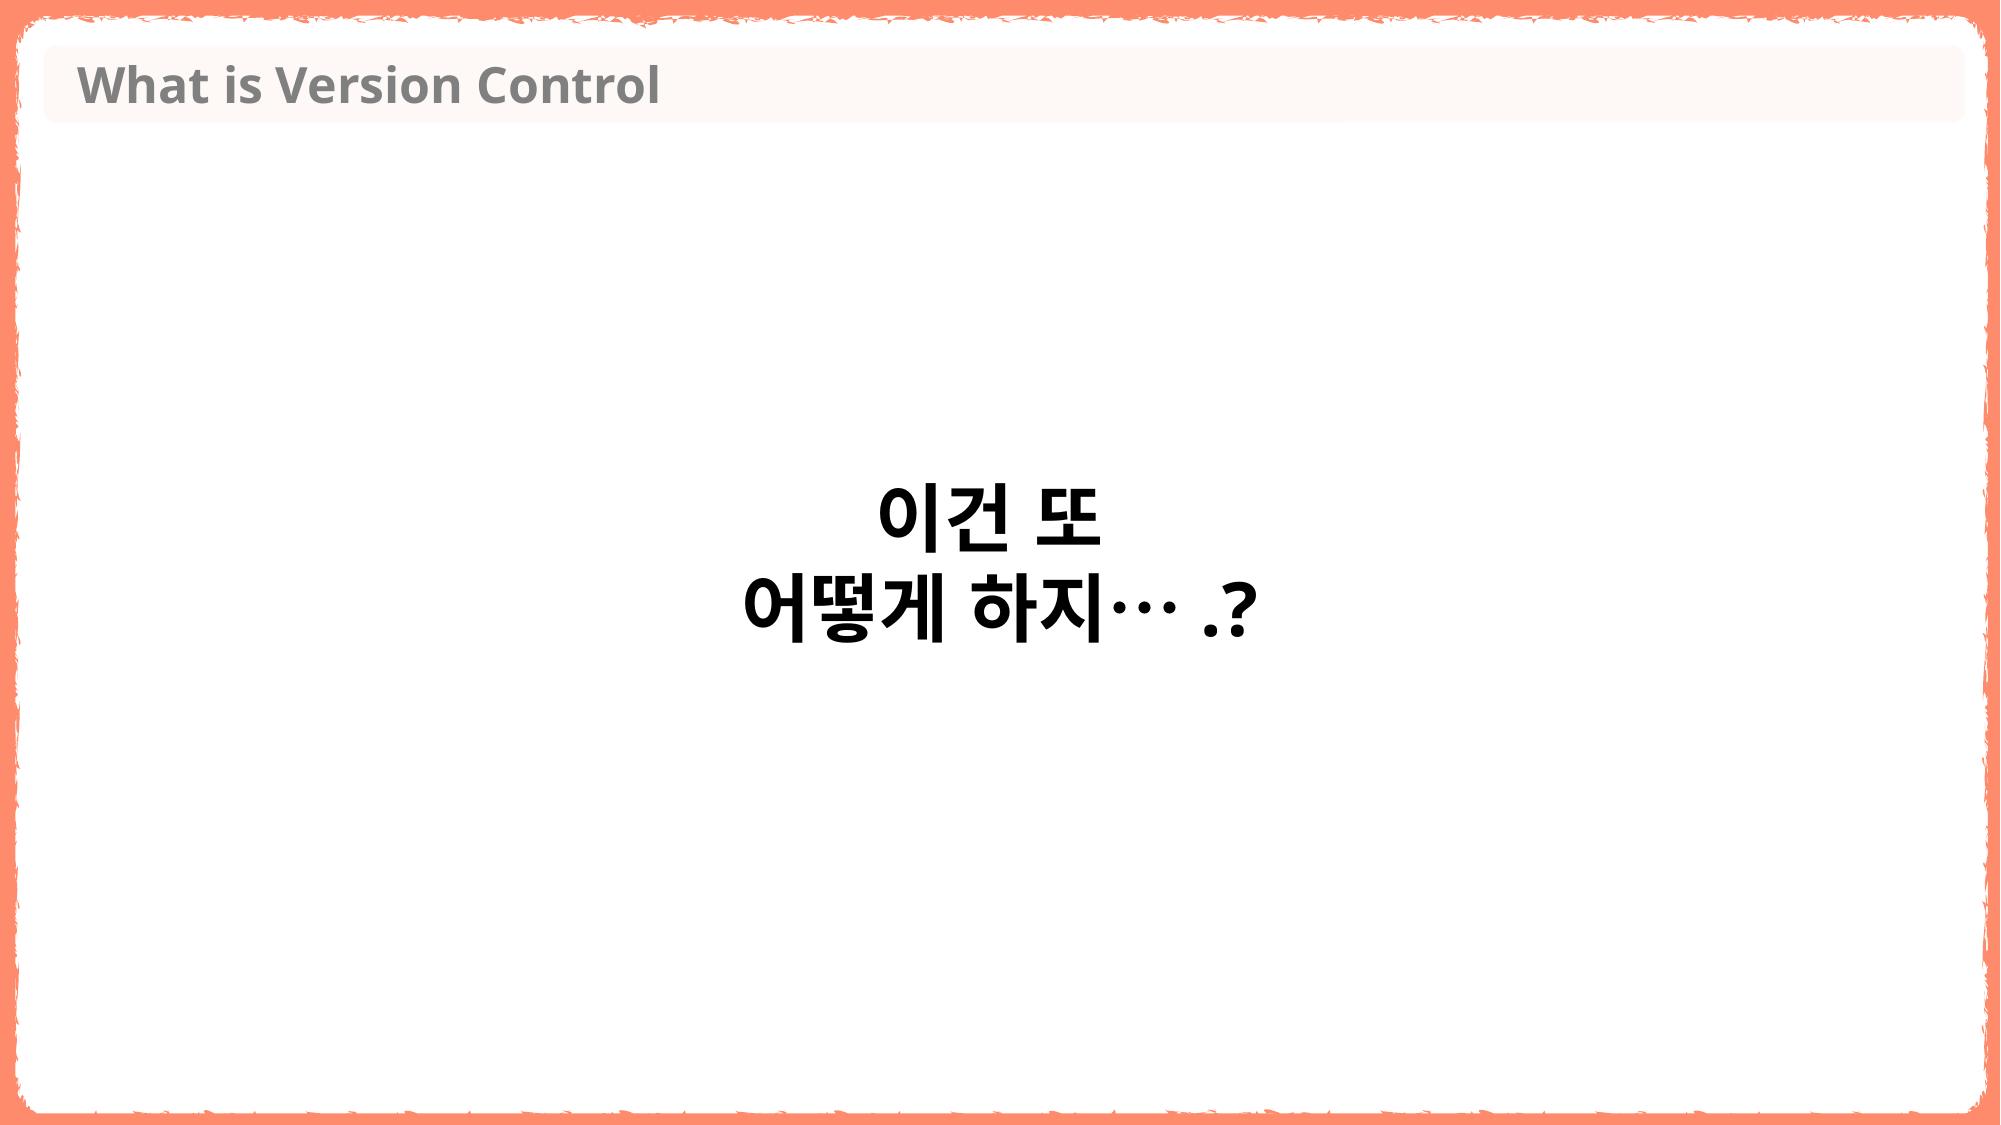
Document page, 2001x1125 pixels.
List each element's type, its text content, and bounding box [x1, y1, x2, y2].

text_box What is Version Control [42, 44, 1967, 124]
text_box [0, 0, 2000, 1125]
text_box 이건 또 어떻게 하지….? [552, 463, 1448, 659]
